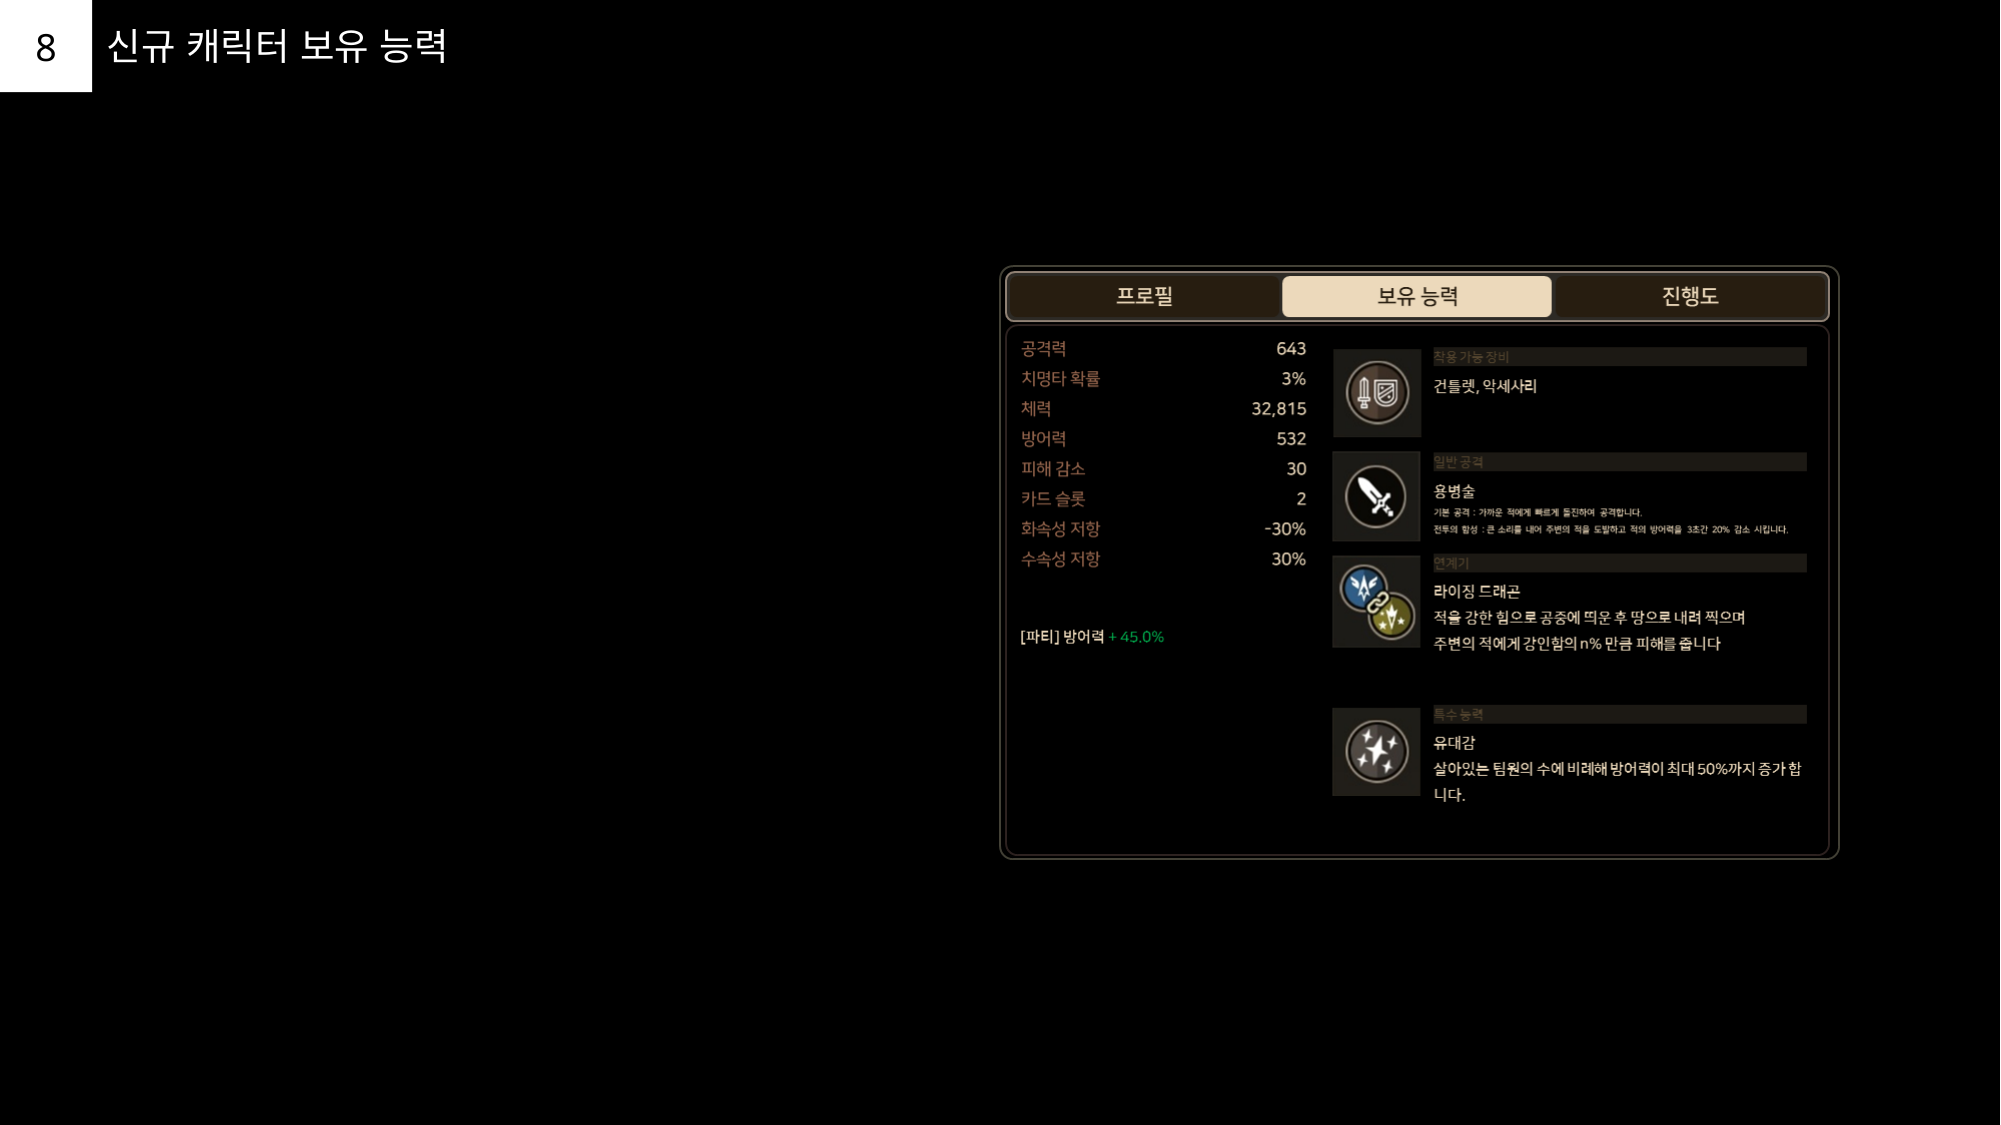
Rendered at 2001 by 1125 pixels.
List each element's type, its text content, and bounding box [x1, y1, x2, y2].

text_box 8 [0, 0, 93, 93]
picture [999, 265, 1841, 860]
text_box 신규 캐릭터 보유 능력 [92, 15, 604, 76]
